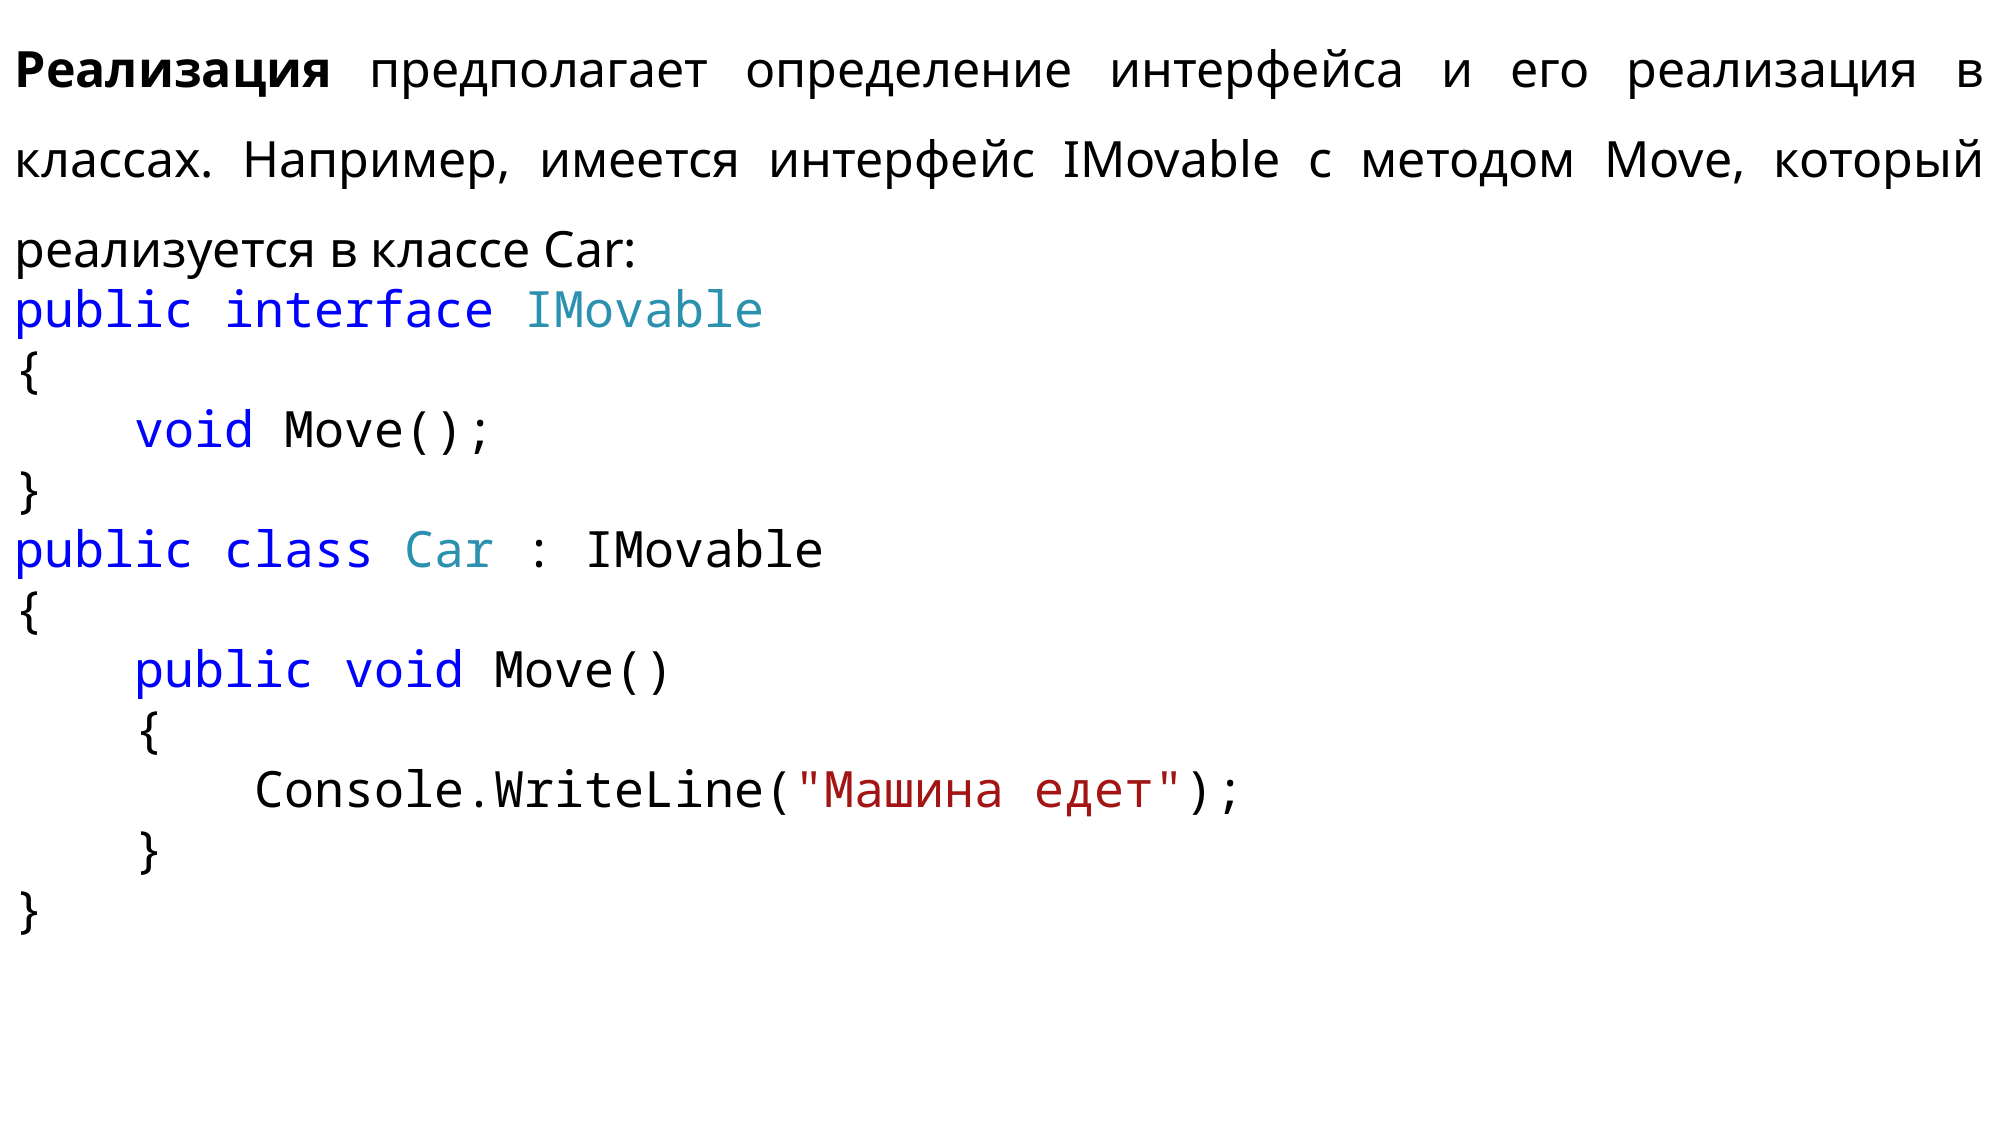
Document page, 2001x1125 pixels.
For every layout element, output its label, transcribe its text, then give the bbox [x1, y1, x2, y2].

text_box Реализация предполагает определение интерфейса и его реализация в классах. Например, имеется интерфейс IMovable с методом Move, который реализуется в классе Car: public interface IMovable { void Move(); } public class Car : IMovable { public void Move() { Console.WriteLine("Машина едет"); } } [0, 0, 2000, 945]
